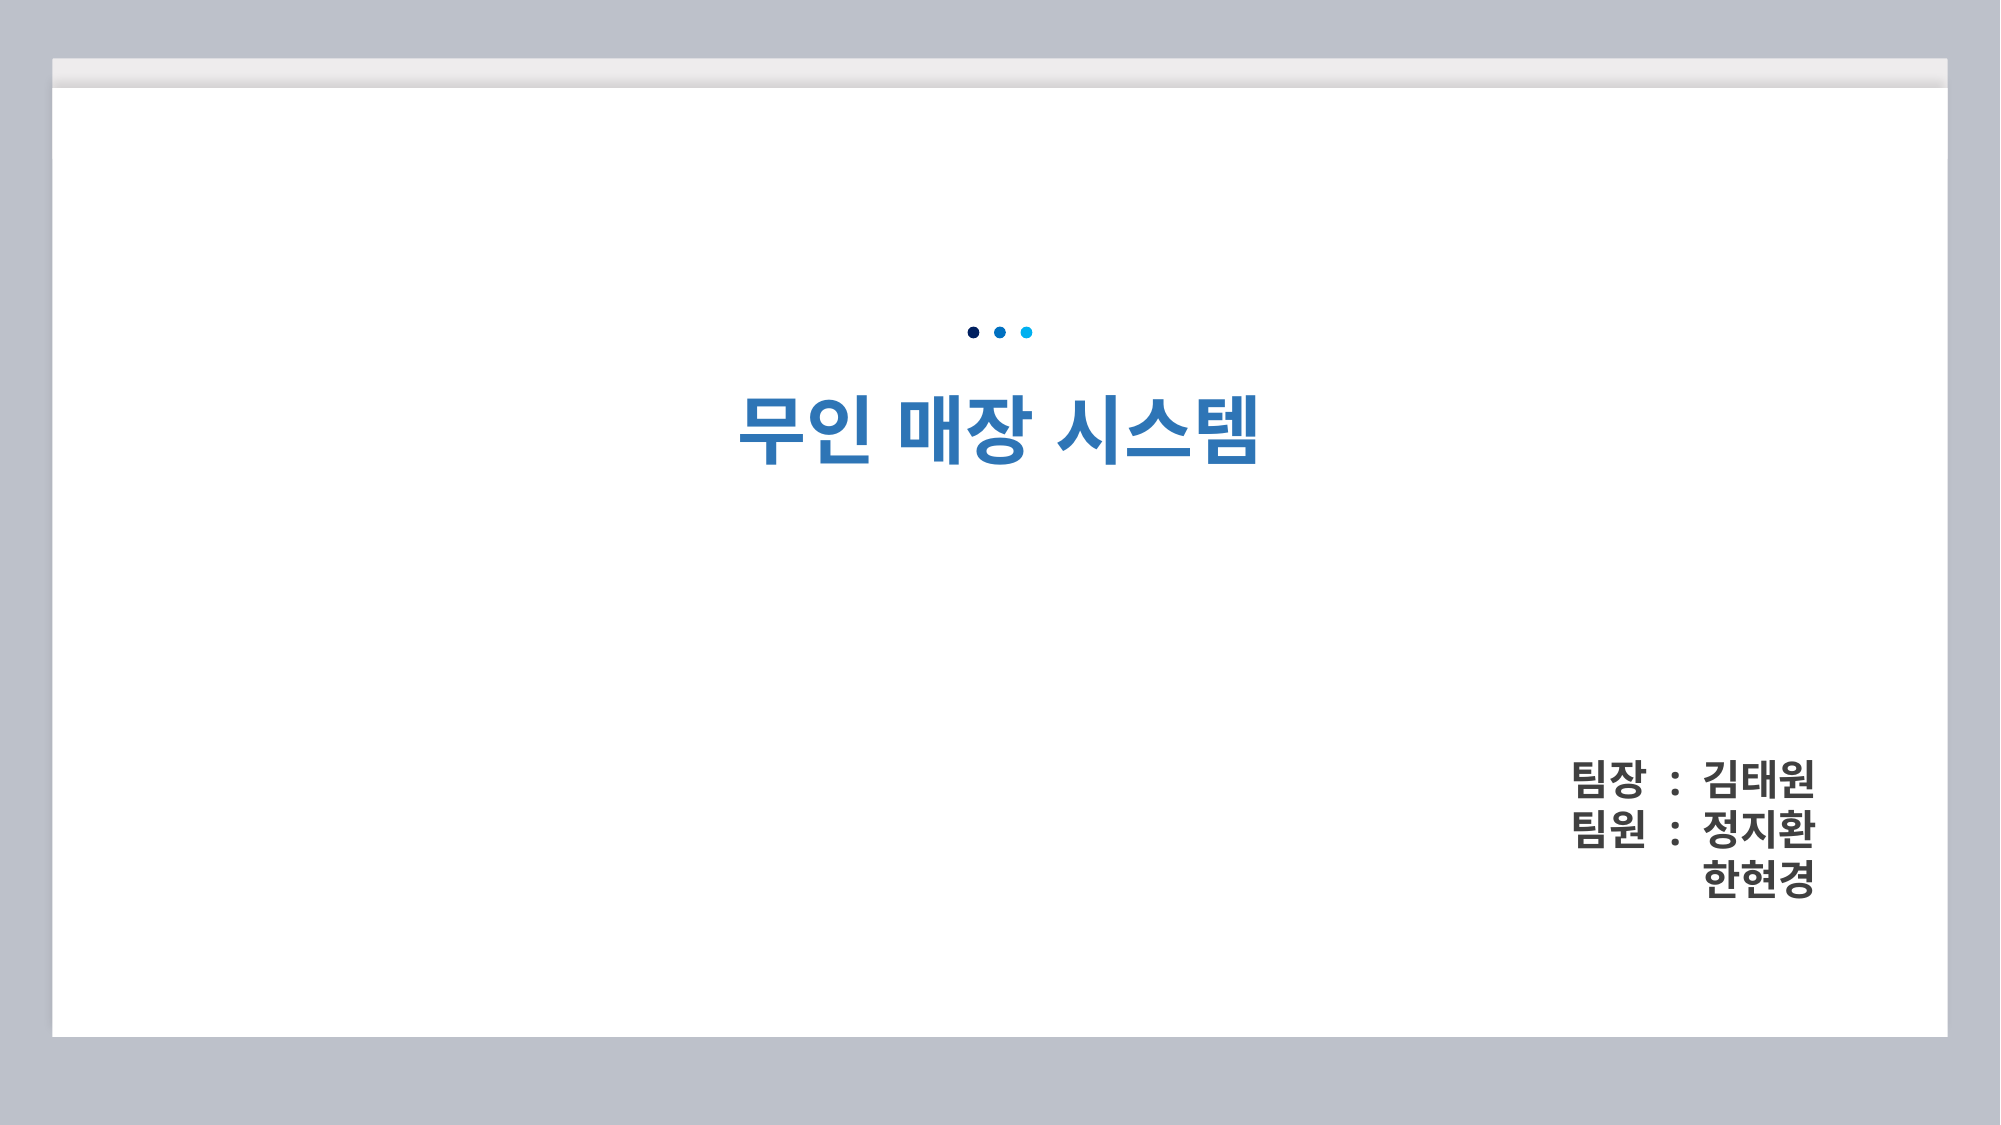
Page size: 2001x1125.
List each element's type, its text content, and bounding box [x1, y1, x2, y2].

text_box 무인 매장 시스템 [722, 348, 1278, 481]
text_box 팀장 : 김태원 팀원 : 정지환 한현경 [1491, 746, 1833, 911]
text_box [967, 326, 1033, 339]
